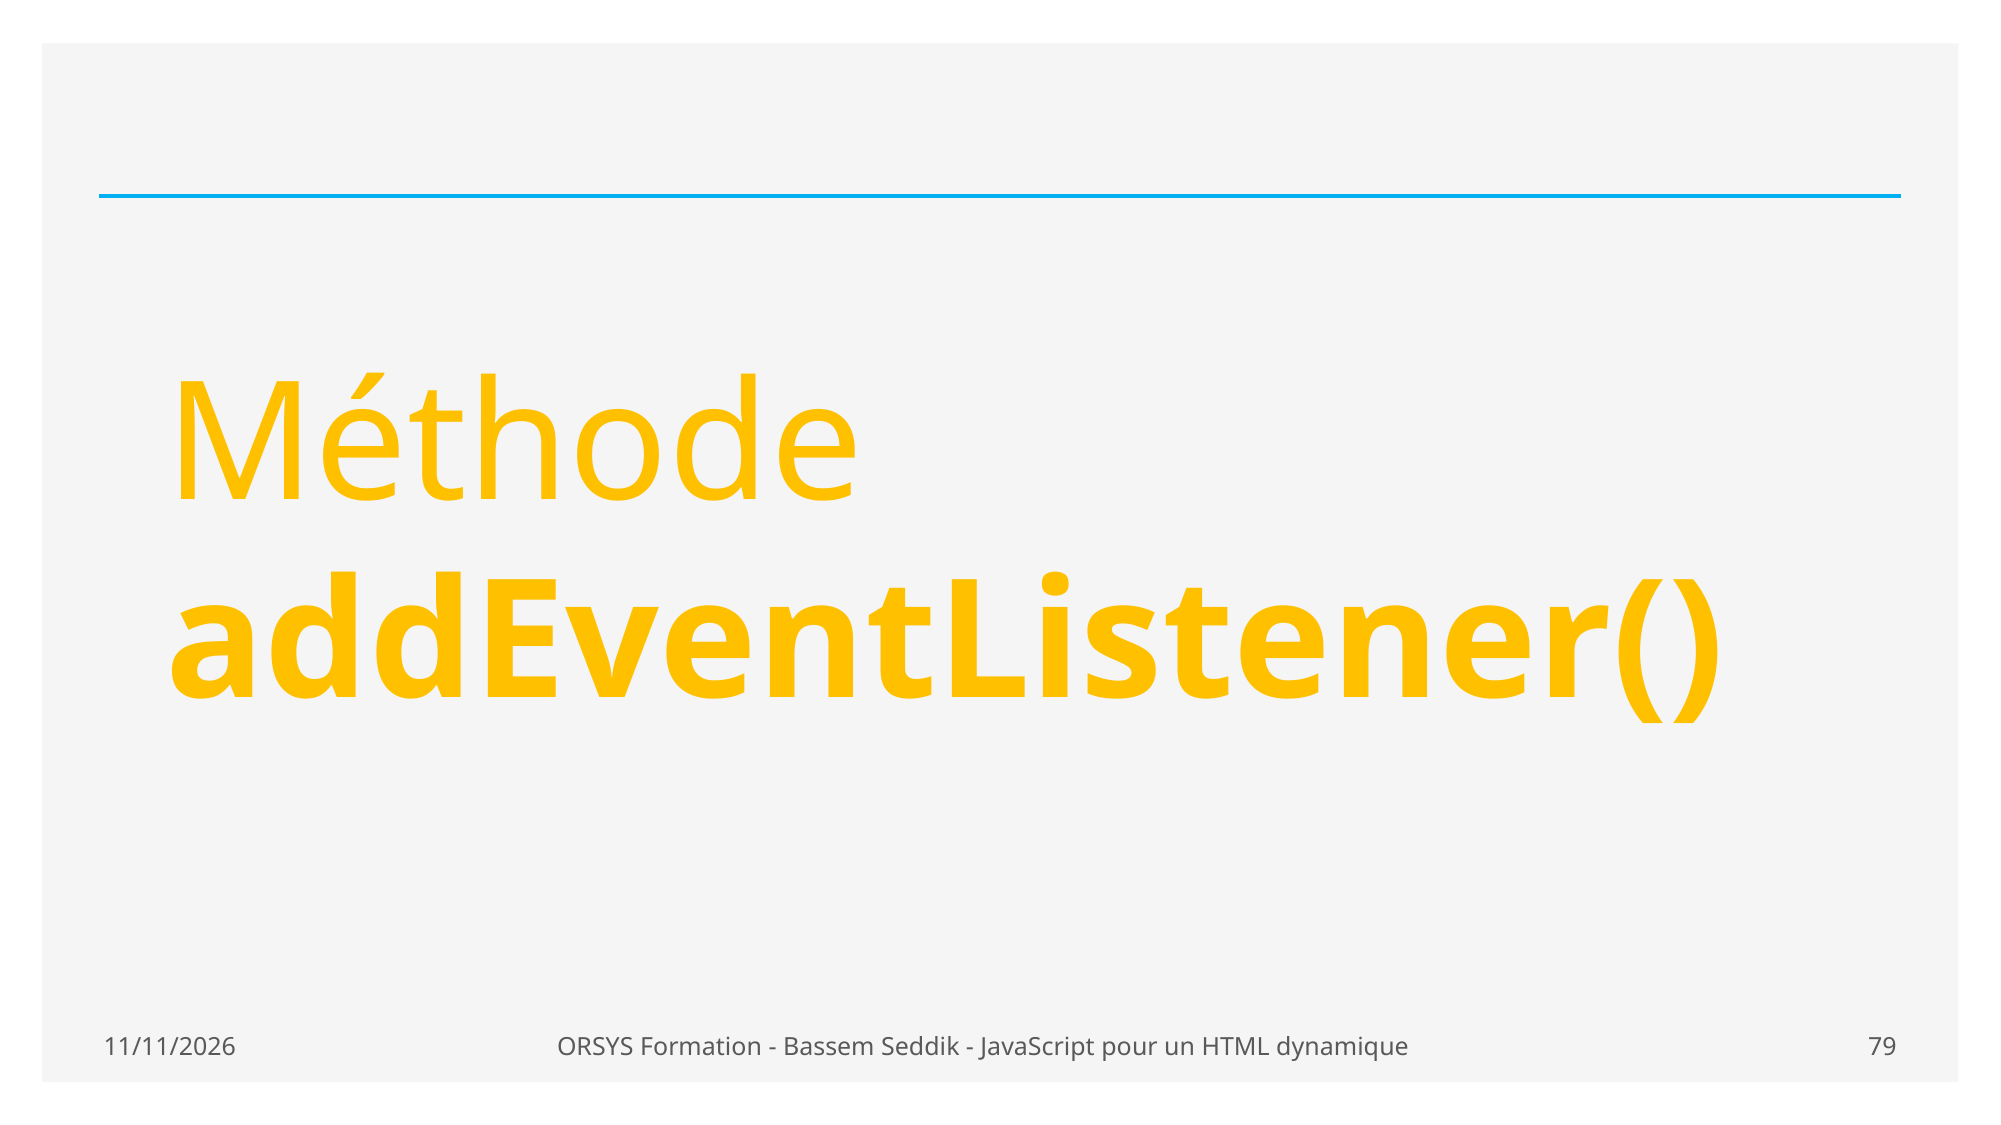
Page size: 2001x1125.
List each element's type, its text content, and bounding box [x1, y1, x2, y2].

slide_number 79 [1626, 1017, 1912, 1078]
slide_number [88, 1017, 340, 1078]
footer ORSYS Formation - Bassem Seddik - JavaScript pour un HTML dynamique [340, 1017, 1626, 1078]
title Méthode addEventListener() [150, 312, 1800, 738]
